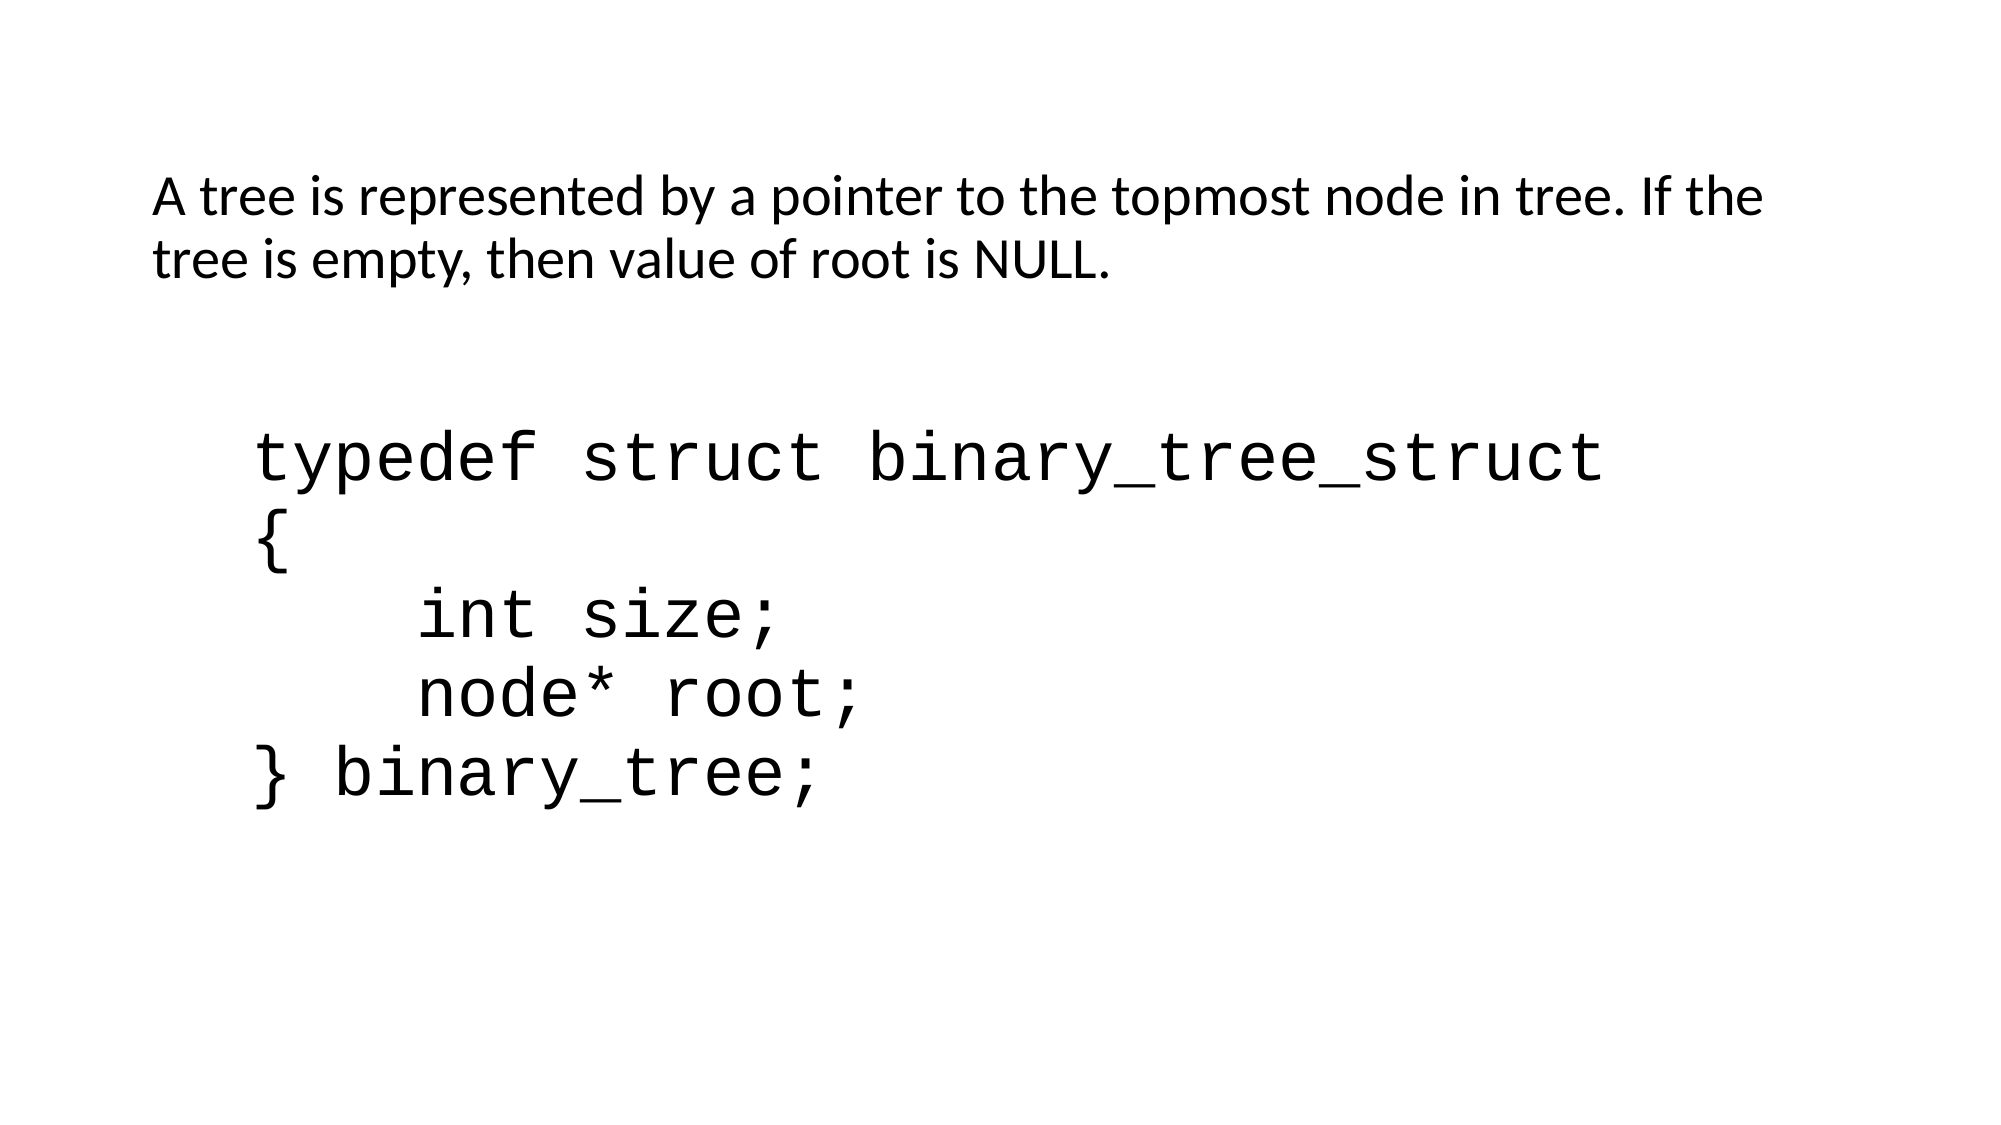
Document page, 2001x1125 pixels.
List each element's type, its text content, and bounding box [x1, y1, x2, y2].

list A tree is represented by a pointer to the topmost node in tree. If the tree is empty, then value of root is NULL. [137, 157, 1863, 1014]
picture [251, 423, 1722, 908]
